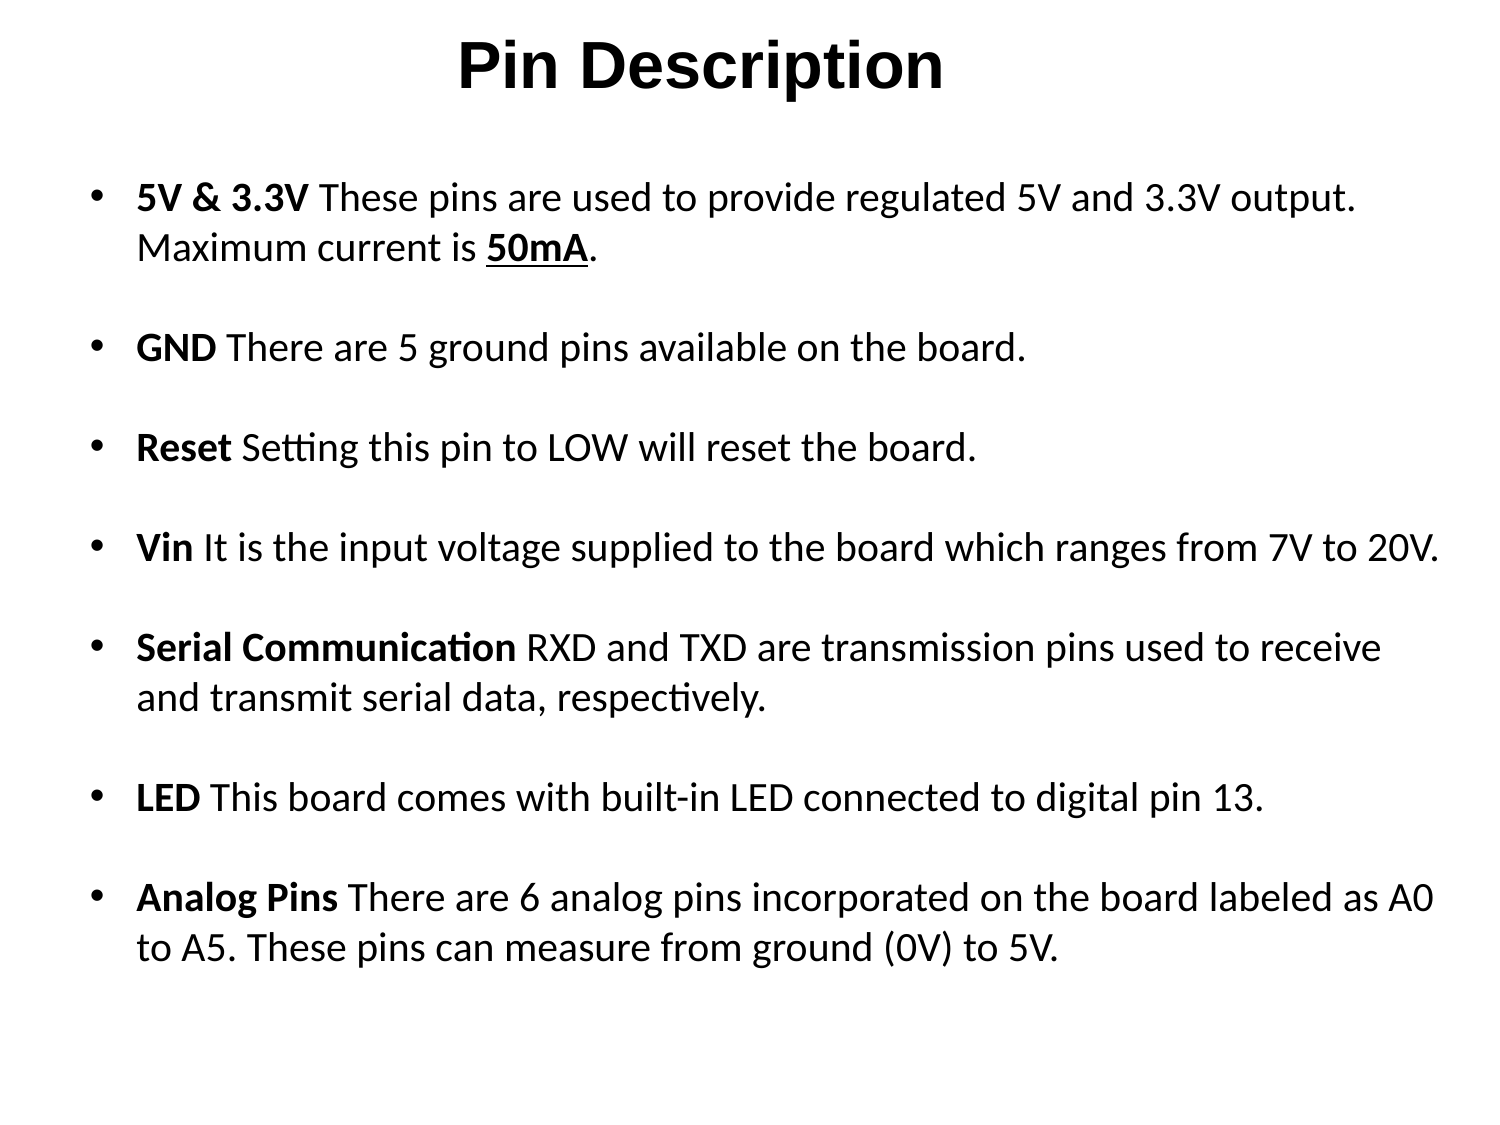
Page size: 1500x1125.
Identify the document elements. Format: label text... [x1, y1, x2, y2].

text_box Pin Description [442, 14, 962, 110]
text_box 5V & 3.3V These pins are used to provide regulated 5V and 3.3V output. Maximum current is 50mA. GND There are 5 ground pins available on the board. Reset Setting this pin to LOW will reset the board. Vin It is the input voltage supplied to the board which ranges from 7V to 20V. Serial Communication RXD and TXD are transmission pins used to receive and transmit serial data, respectively. LED This board comes with built-in LED connected to digital pin 13. Analog Pins There are 6 analog pins incorporated on the board labeled as A0 to A5. These pins can measure from ground (0V) to 5V. [74, 162, 1463, 978]
